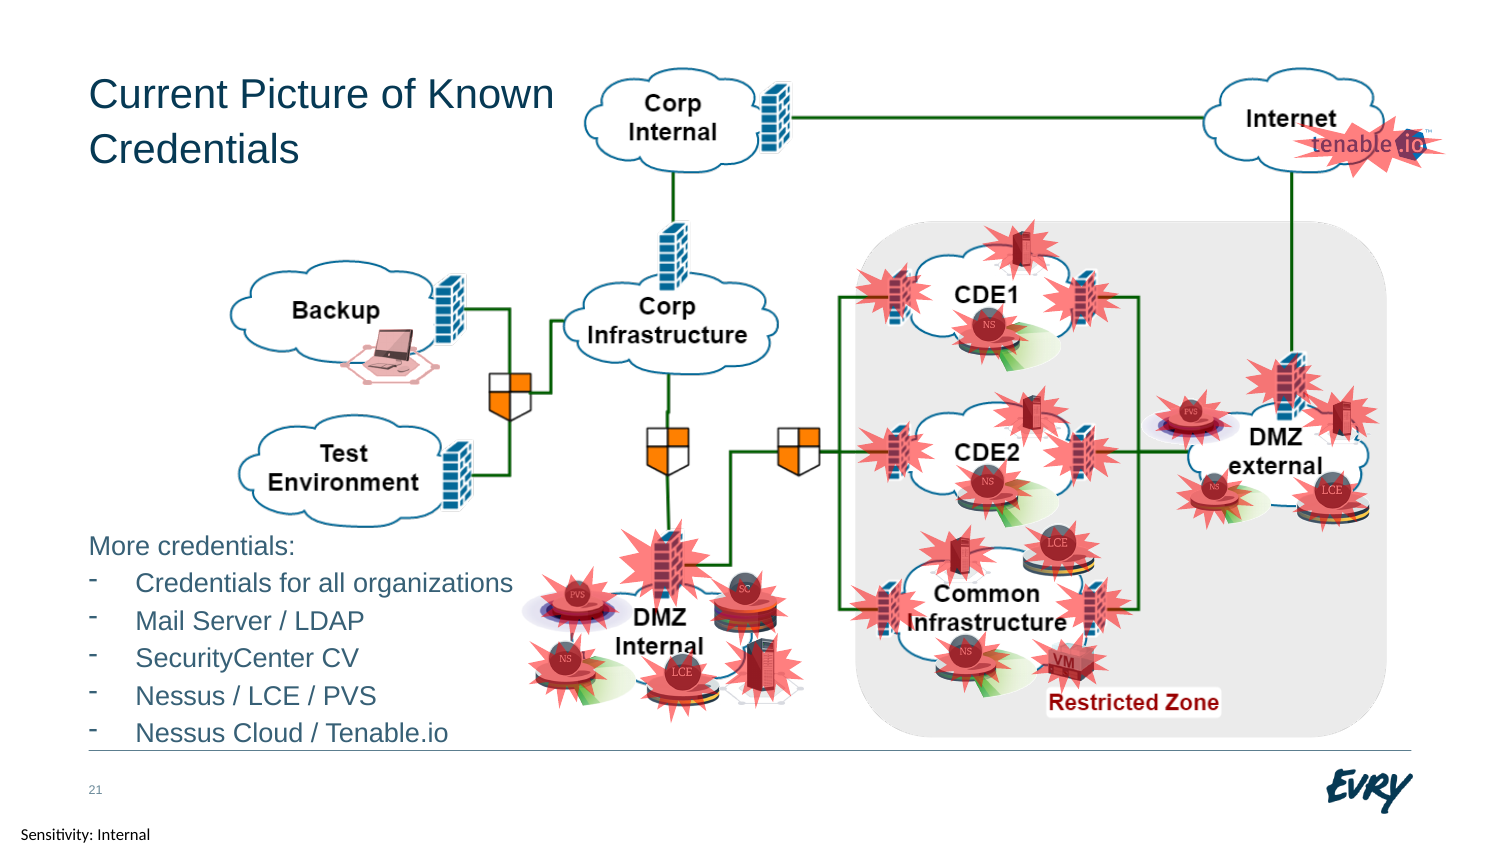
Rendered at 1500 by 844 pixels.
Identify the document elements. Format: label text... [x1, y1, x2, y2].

text_box [1388, 113, 1398, 123]
picture [714, 571, 777, 633]
picture [1296, 470, 1370, 525]
picture [535, 640, 636, 706]
picture [1004, 395, 1061, 439]
picture [1047, 641, 1095, 683]
text_box More credentials: Credentials for all organizations Mail Server / LDAP SecurityCenter CV Nessus / LCE / PVS Nessus Cloud / Tenable.io [88, 522, 450, 844]
picture [1314, 401, 1371, 445]
title Current Picture of Known Credentials [88, 62, 220, 227]
picture [1388, 779, 1413, 814]
picture [1304, 123, 1437, 171]
picture [958, 306, 1061, 372]
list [220, 61, 1388, 738]
picture [957, 463, 1095, 578]
picture [930, 537, 991, 585]
picture [1376, 779, 1383, 785]
picture [994, 231, 1050, 276]
picture [340, 329, 440, 385]
picture [1190, 472, 1271, 524]
picture [521, 579, 633, 633]
picture [646, 638, 804, 707]
picture [935, 633, 1037, 698]
picture [1326, 768, 1413, 814]
picture [1141, 398, 1240, 445]
text_box [1437, 150, 1447, 156]
